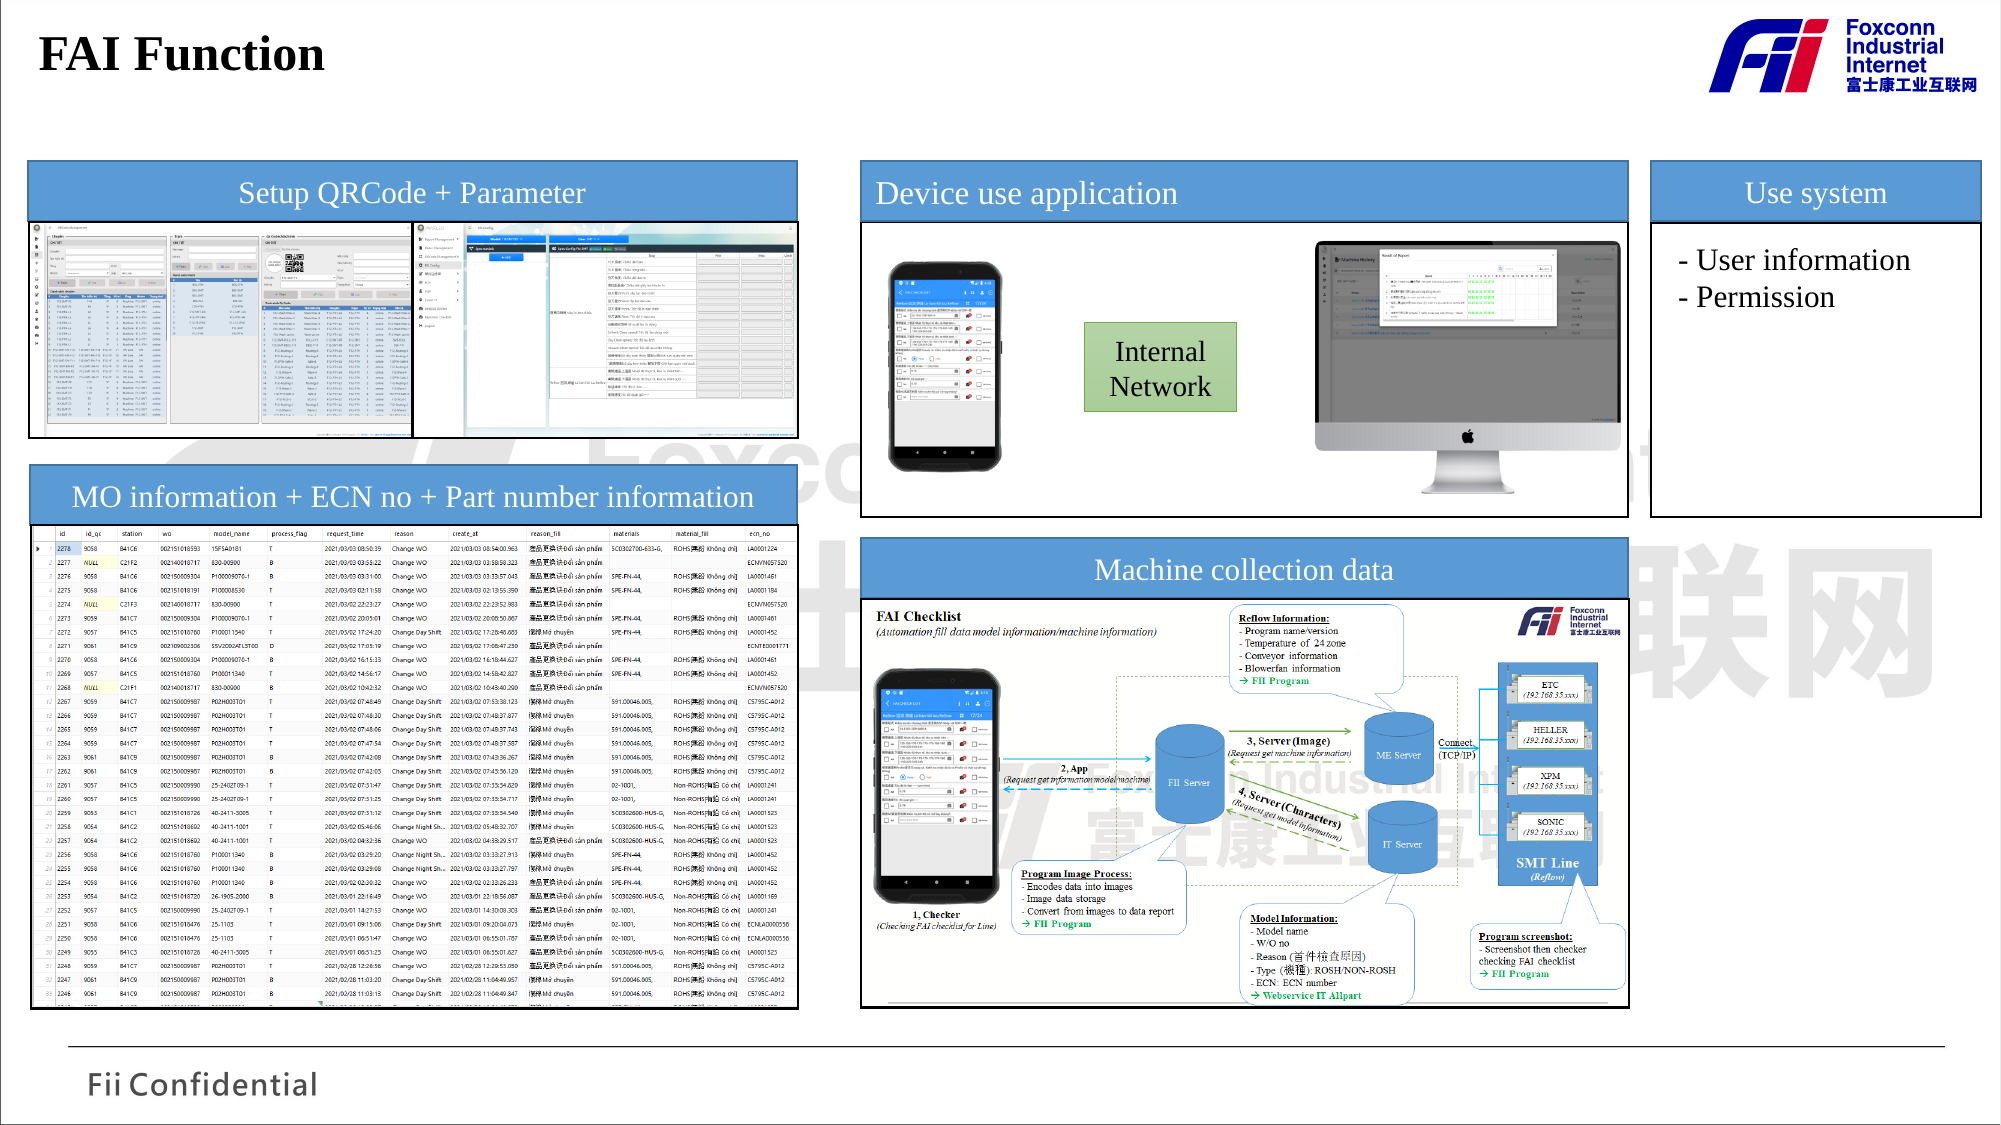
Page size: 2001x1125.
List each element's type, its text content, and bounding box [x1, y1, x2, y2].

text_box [27, 161, 797, 438]
text_box - User information - Permission [1663, 231, 1927, 322]
text_box FAI Function [24, 12, 341, 88]
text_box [860, 537, 1628, 1007]
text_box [29, 465, 798, 1008]
text_box [1650, 222, 1982, 518]
picture [0, 0, 2001, 1125]
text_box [860, 161, 1628, 517]
text_box Use system [1650, 160, 1982, 222]
